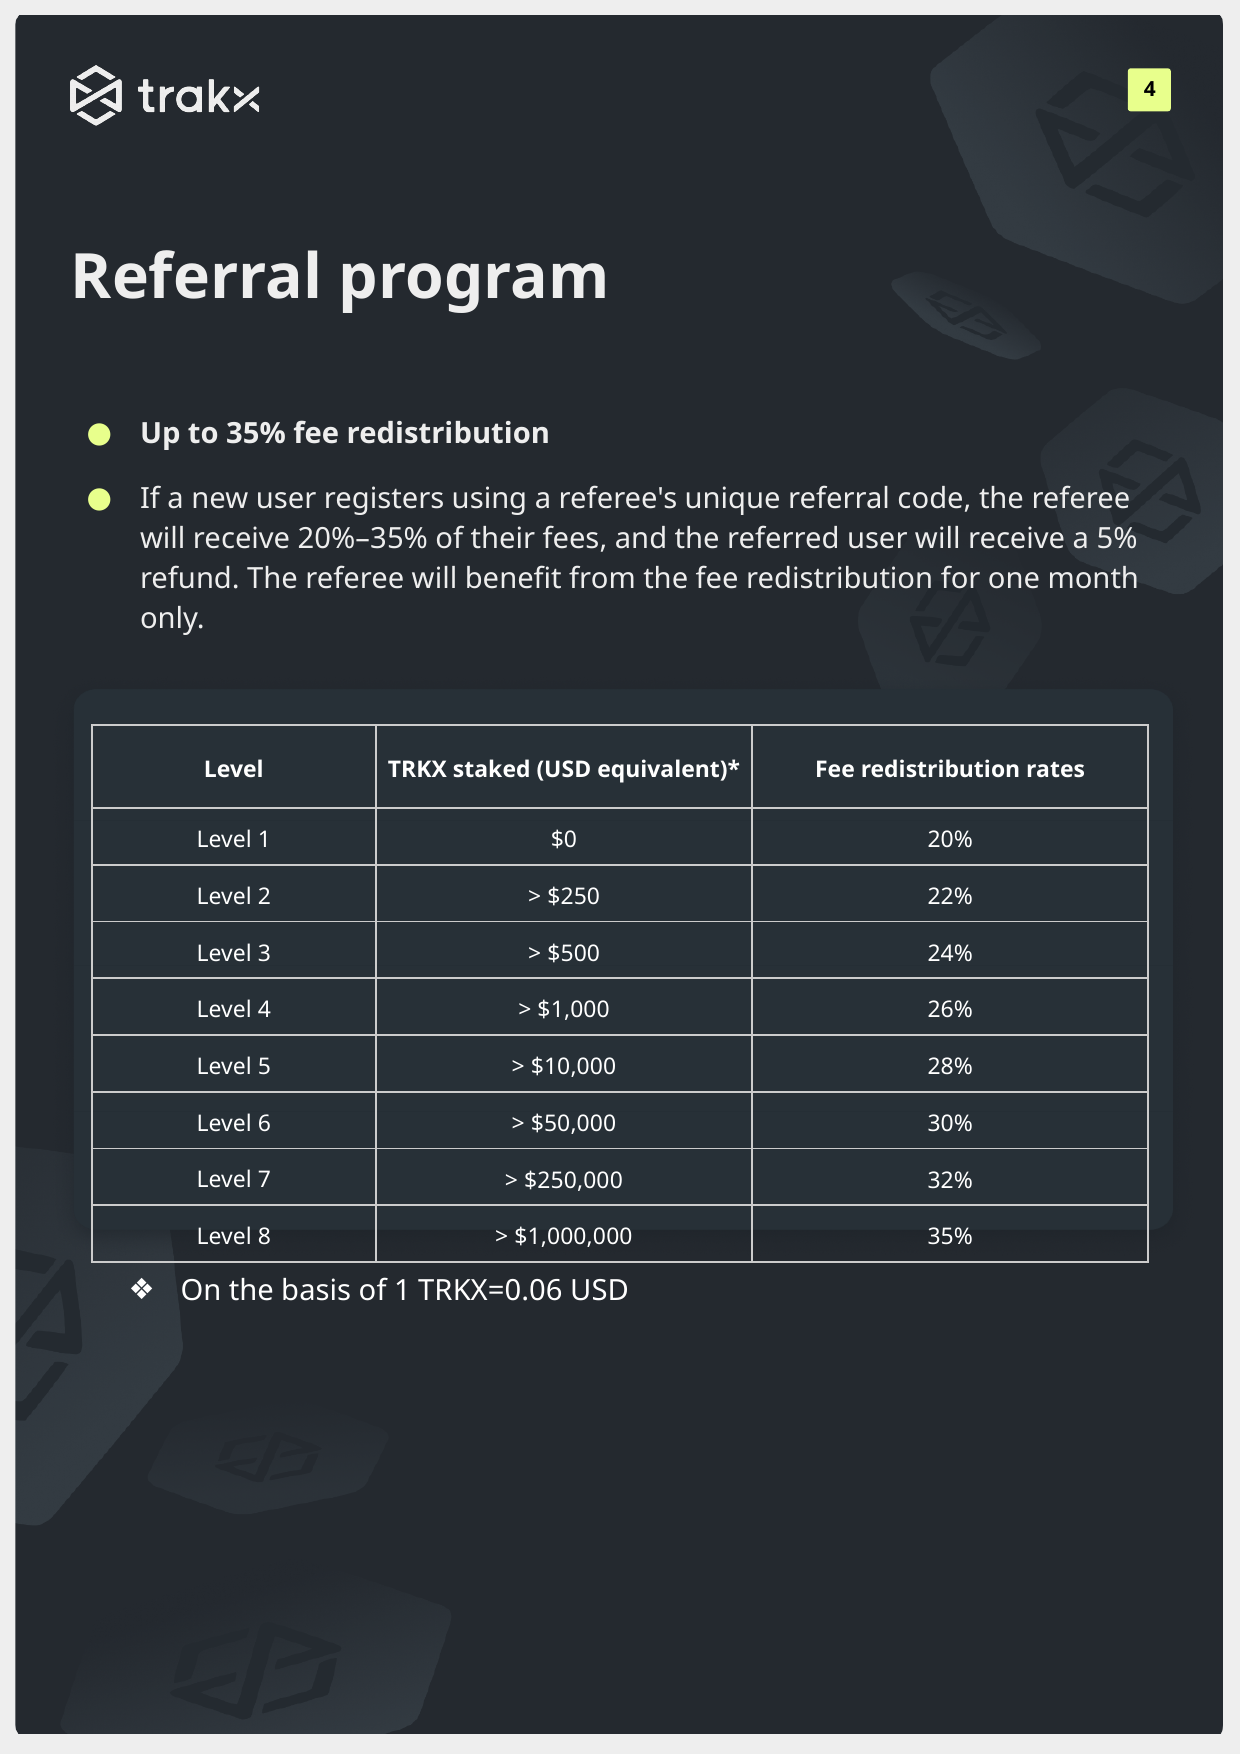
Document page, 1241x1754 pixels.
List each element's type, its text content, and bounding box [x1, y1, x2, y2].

text_box [73, 1264, 1217, 1354]
text_box On the basis of 1 TRKX=0.06 USD [90, 1265, 1185, 1322]
picture [15, 15, 1223, 1734]
text_box Up to 35% fee redistribution If a new user registers using a referee's unique referral code, the referee will receive 20%–35% of their fees, and the referred user will receive a 5% refund. The referee will benefit from the fee redistribution for one month only. [64, 348, 1153, 630]
text_box Referral program [70, 236, 848, 348]
